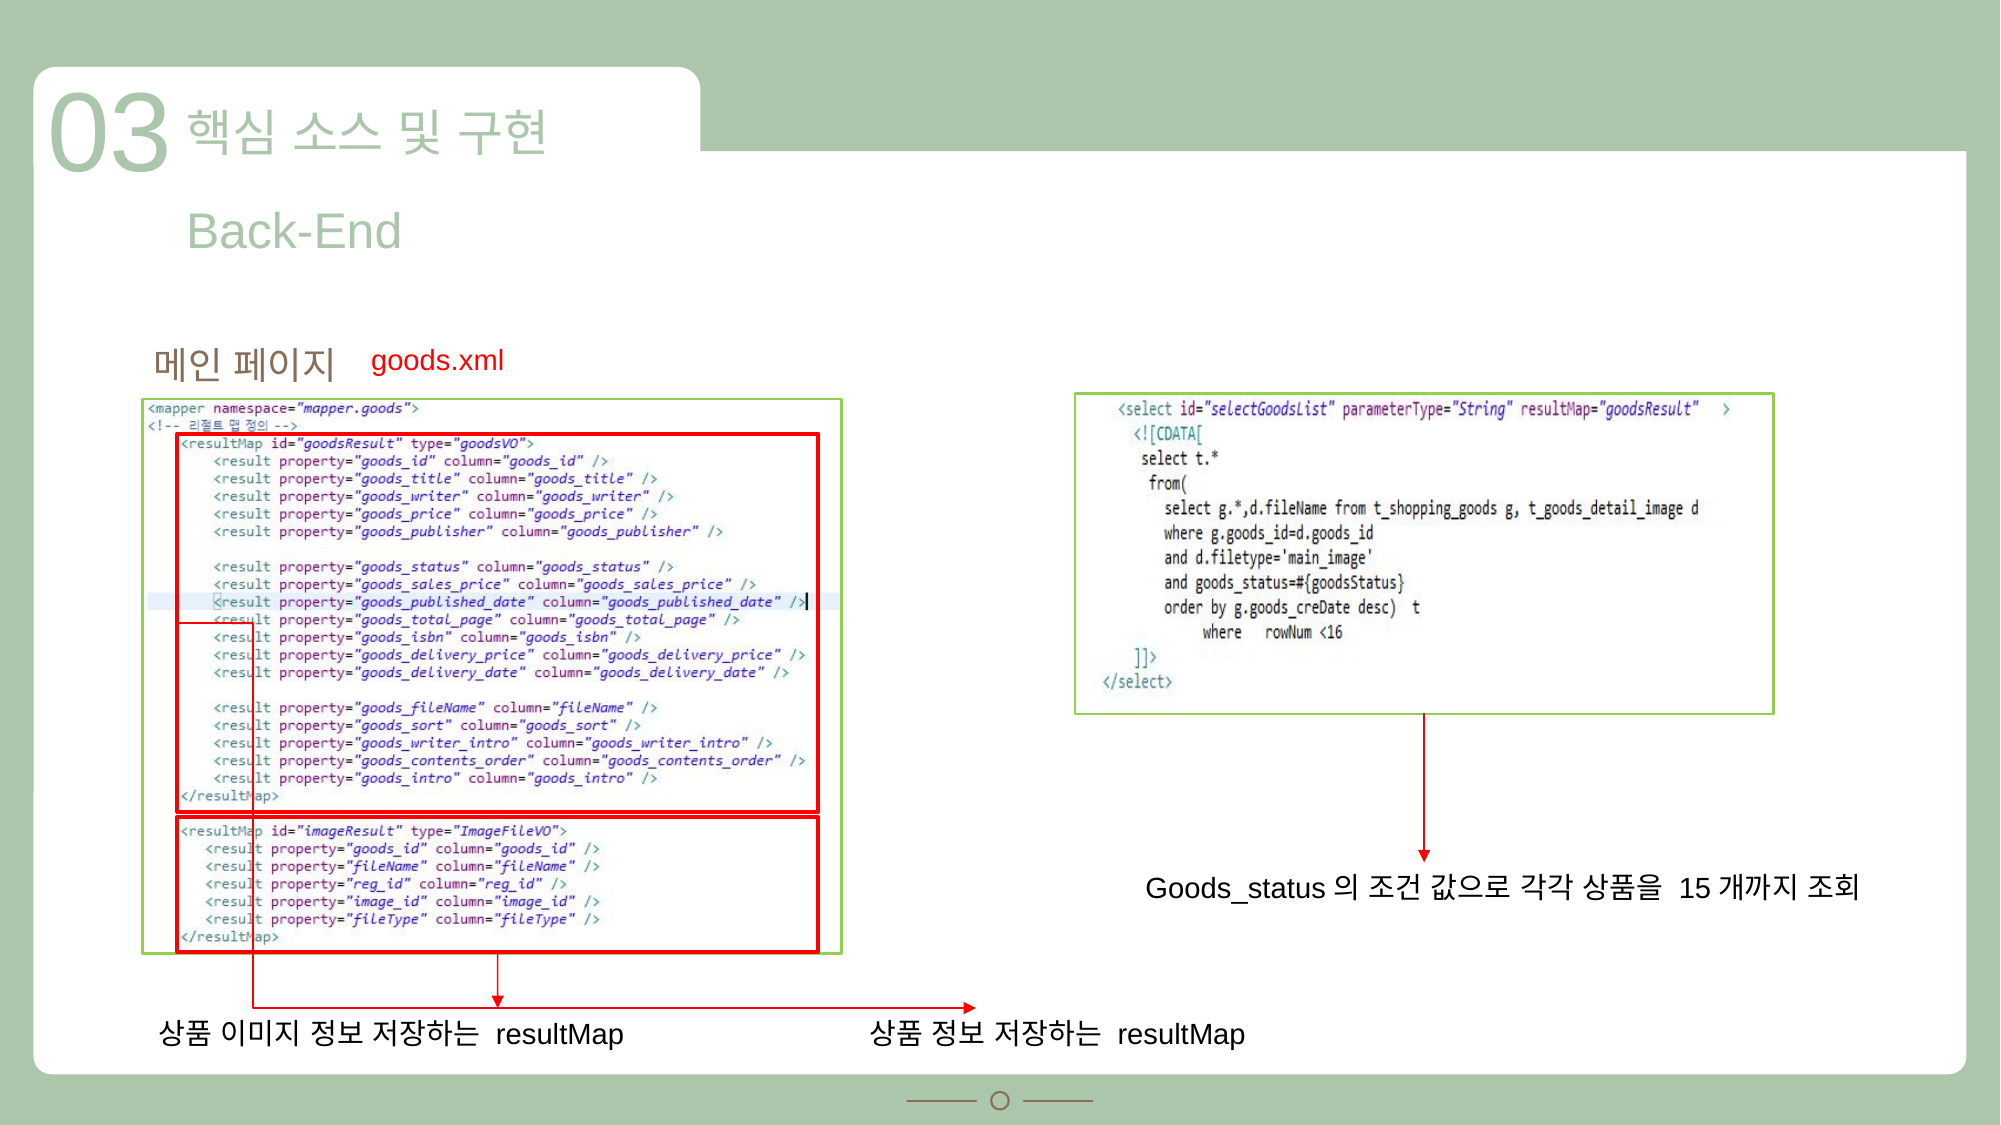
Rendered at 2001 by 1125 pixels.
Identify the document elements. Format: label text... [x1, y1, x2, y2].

text_box 03 [32, 51, 191, 202]
picture [143, 399, 841, 953]
text_box 상품 이미지 정보 저장하는 resultMap [144, 1008, 779, 1059]
text_box goods.xml [356, 333, 992, 384]
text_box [907, 1091, 1093, 1110]
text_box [817, 622, 977, 1009]
text_box 핵심 소스 및 구현 Back-End [171, 93, 675, 266]
text_box Goods_status의 조건 값으로 각각 상품을 15개까지 조회 [1130, 862, 1898, 912]
picture [1075, 394, 1773, 714]
text_box 상품 정보 저장하는 resultMap [855, 1008, 1490, 1059]
text_box 메인 페이지 [139, 334, 643, 395]
